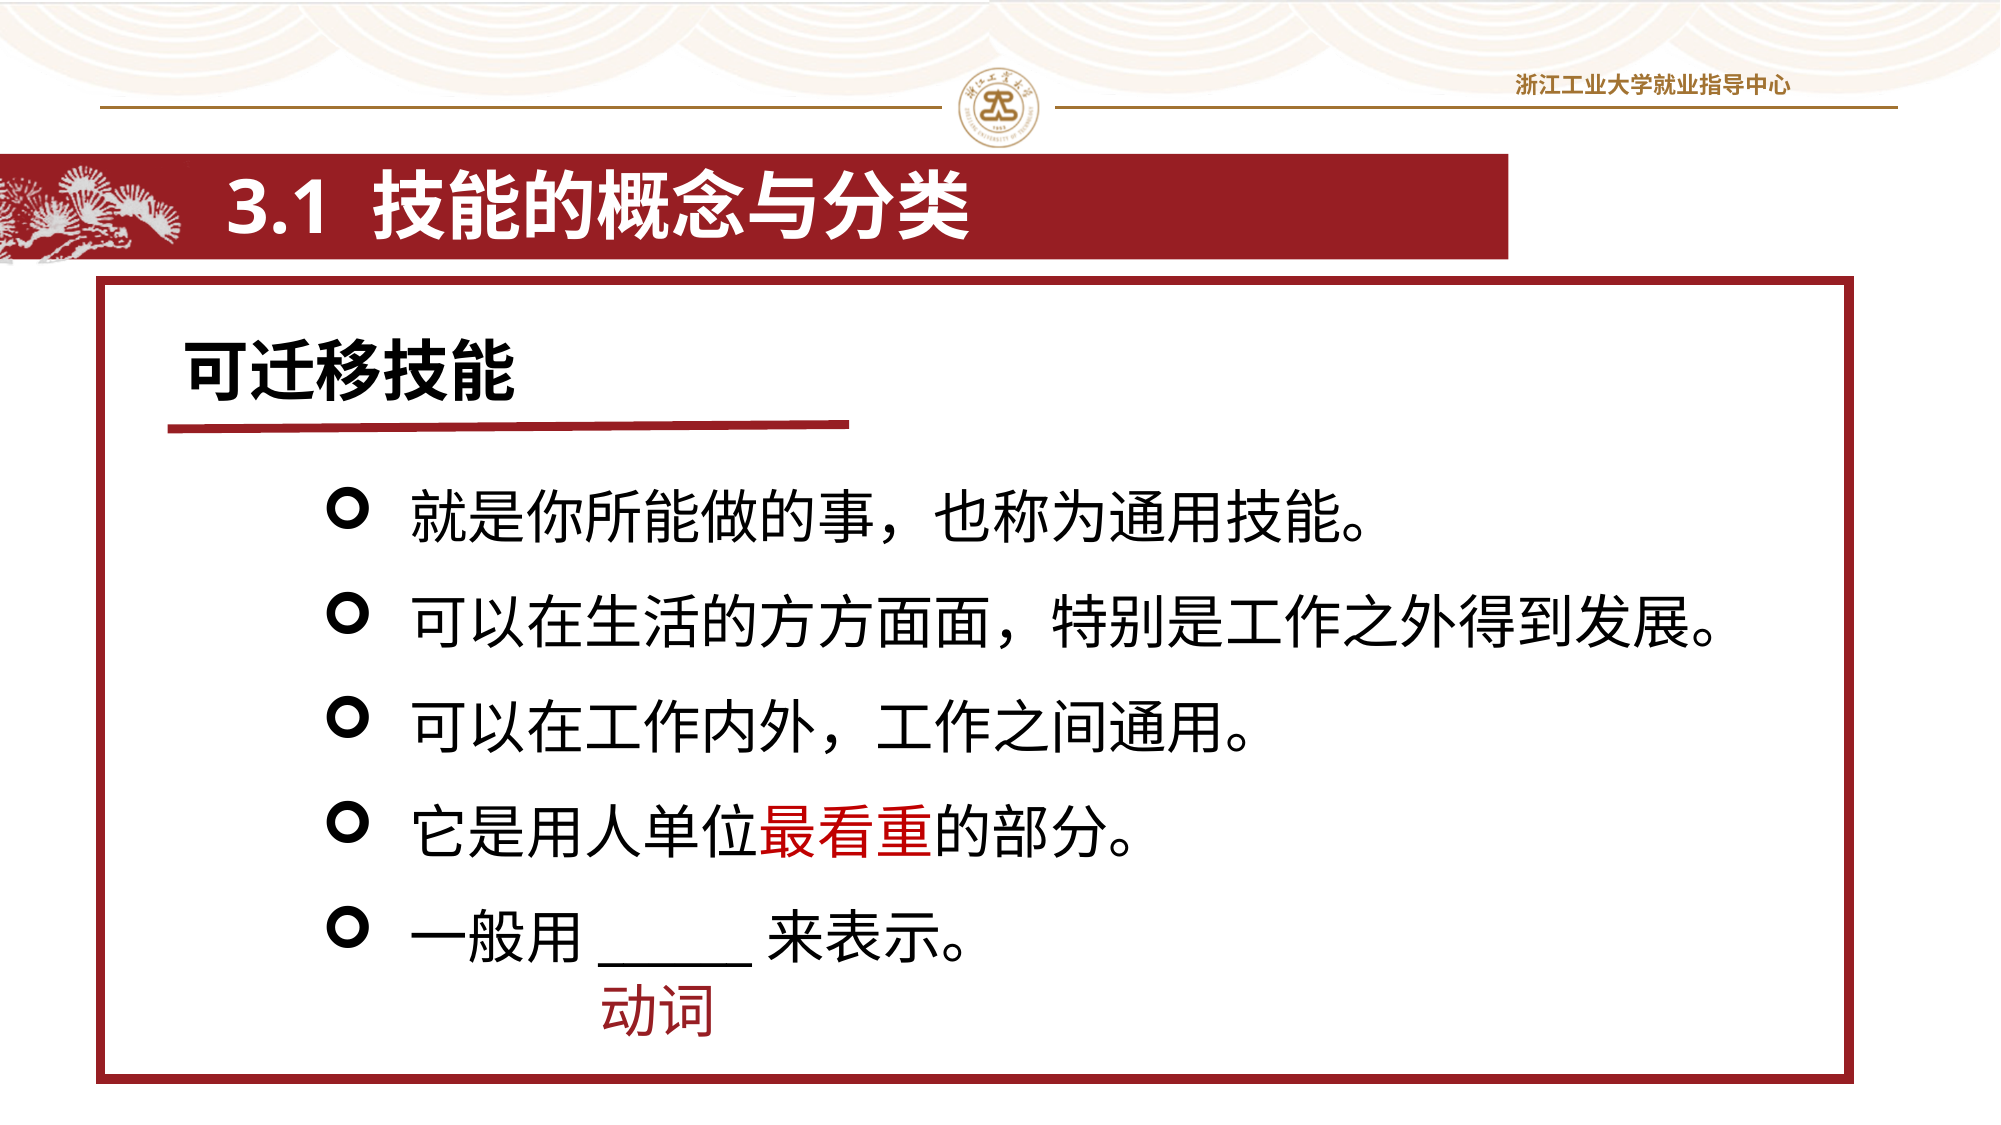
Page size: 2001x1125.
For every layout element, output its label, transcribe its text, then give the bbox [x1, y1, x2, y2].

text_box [100, 66, 1898, 149]
text_box 动词 [591, 966, 742, 1051]
text_box [1483, 153, 1509, 261]
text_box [167, 424, 850, 429]
picture [0, 0, 2000, 281]
text_box 就是你所能做的事，也称为通用技能。 可以在生活的方方面面，特别是工作之外得到发展。 可以在工作内外，工作之间通用。 它是用人单位最看重的部分。 一般用______来表示。 [314, 459, 1715, 1125]
title 3.1 技能的概念与分类 [212, 153, 1483, 265]
text_box [99, 280, 1850, 1080]
